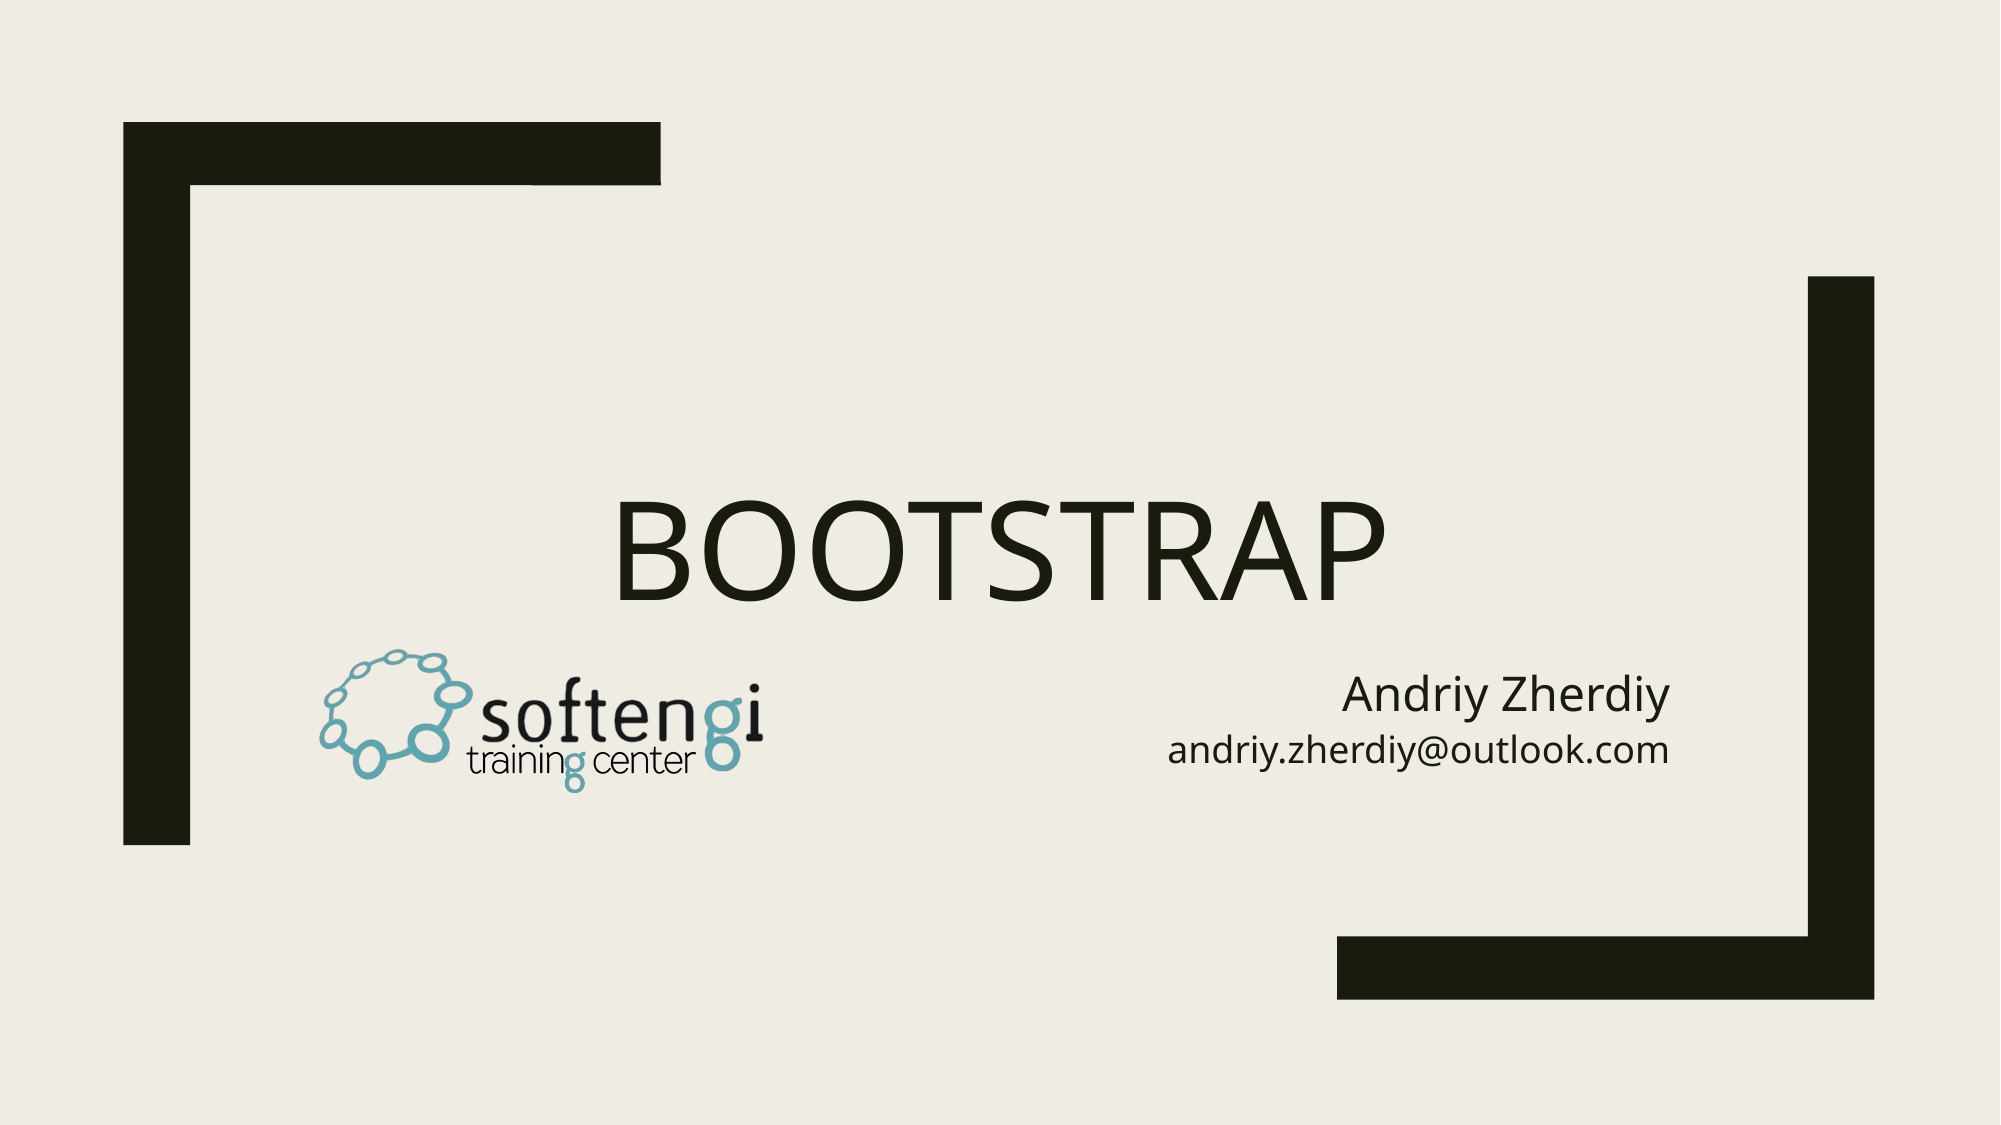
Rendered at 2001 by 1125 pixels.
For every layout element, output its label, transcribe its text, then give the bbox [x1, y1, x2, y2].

picture [314, 648, 769, 798]
subtitle Andriy Zherdiy andriy.zherdiy@outlook.com [314, 649, 1686, 828]
title bootstrap [314, 293, 1686, 638]
